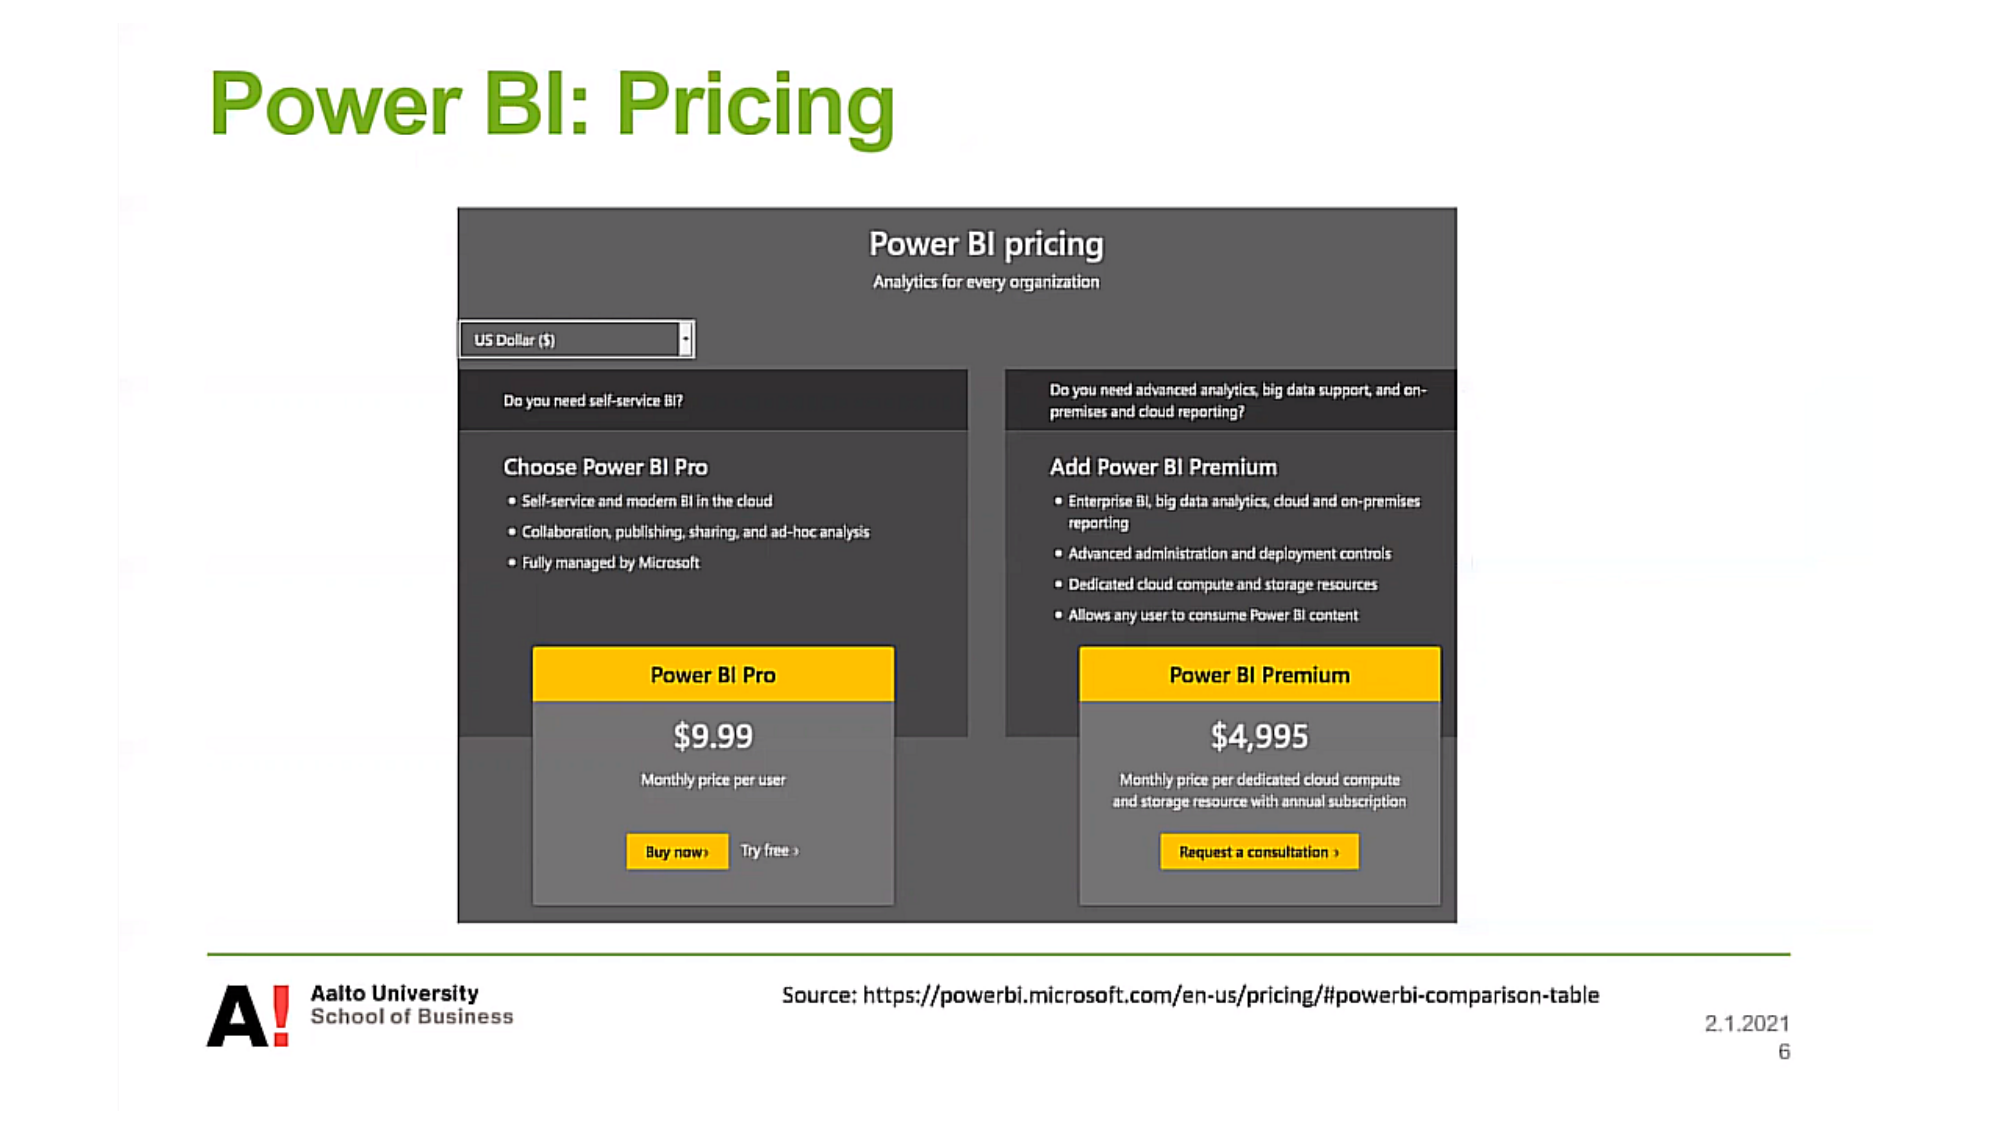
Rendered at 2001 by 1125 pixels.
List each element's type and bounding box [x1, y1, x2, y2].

picture [117, 22, 1874, 1112]
